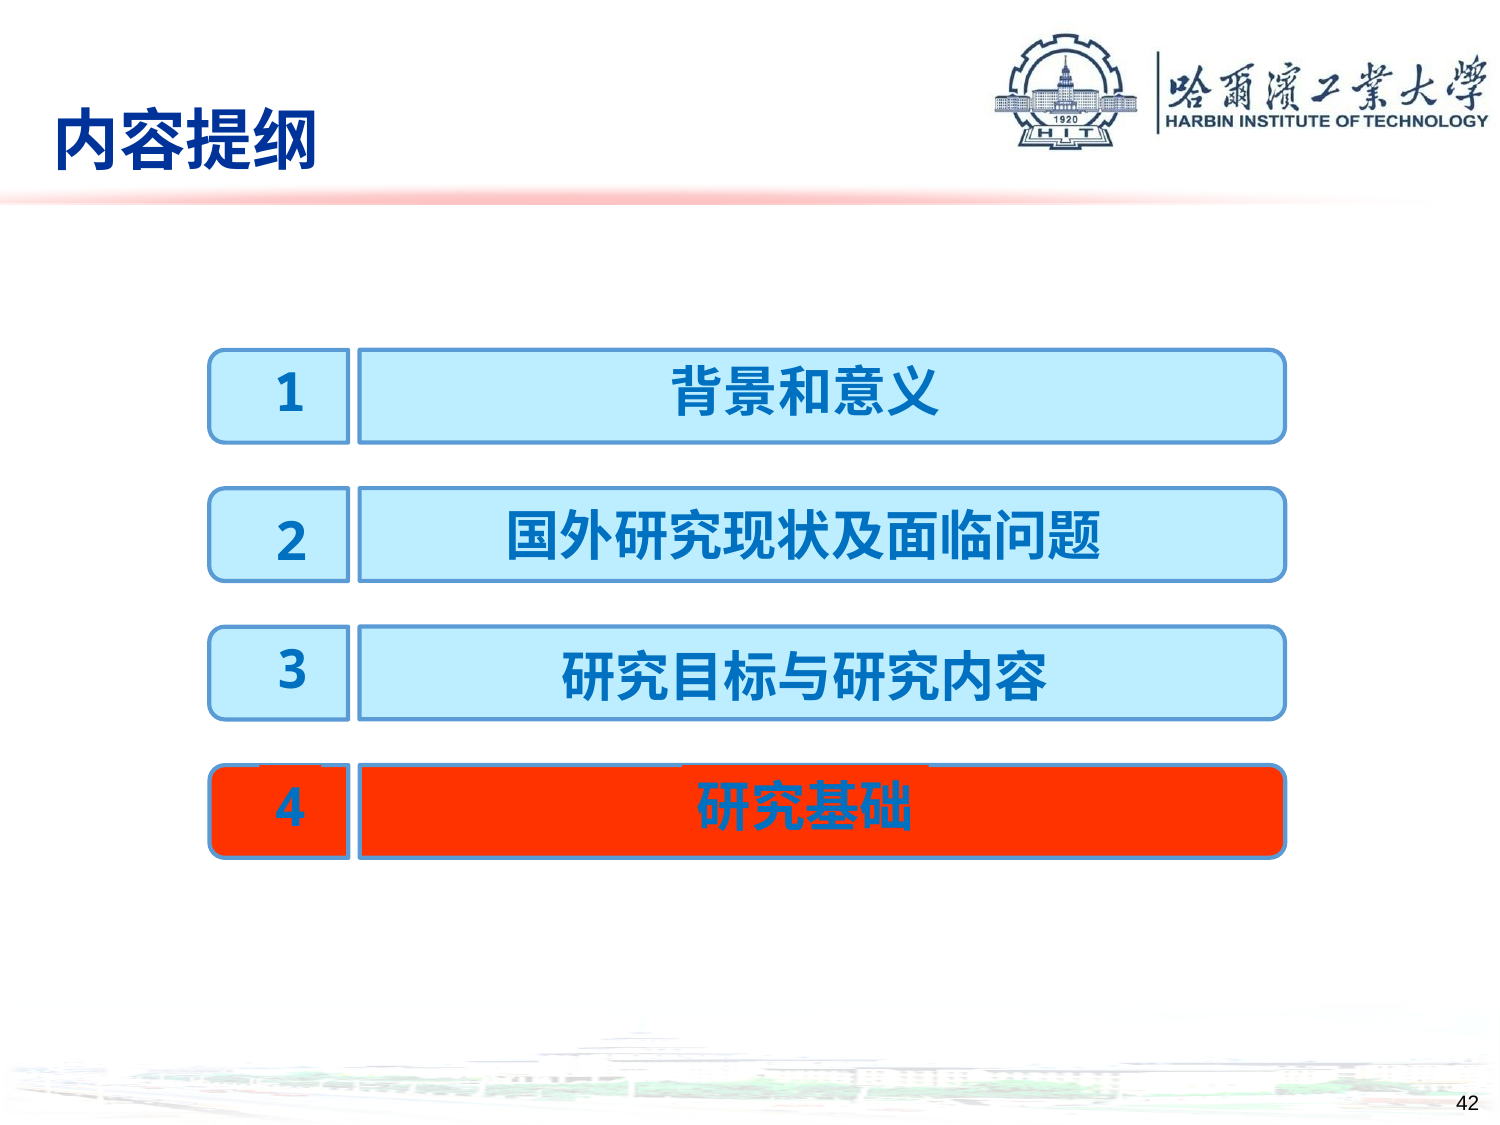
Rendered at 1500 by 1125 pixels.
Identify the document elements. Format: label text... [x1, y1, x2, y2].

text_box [208, 626, 1286, 720]
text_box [209, 764, 1286, 858]
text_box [208, 487, 1286, 582]
text_box 内容提纲 [37, 44, 1388, 232]
picture [984, 22, 1500, 161]
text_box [208, 349, 1286, 443]
